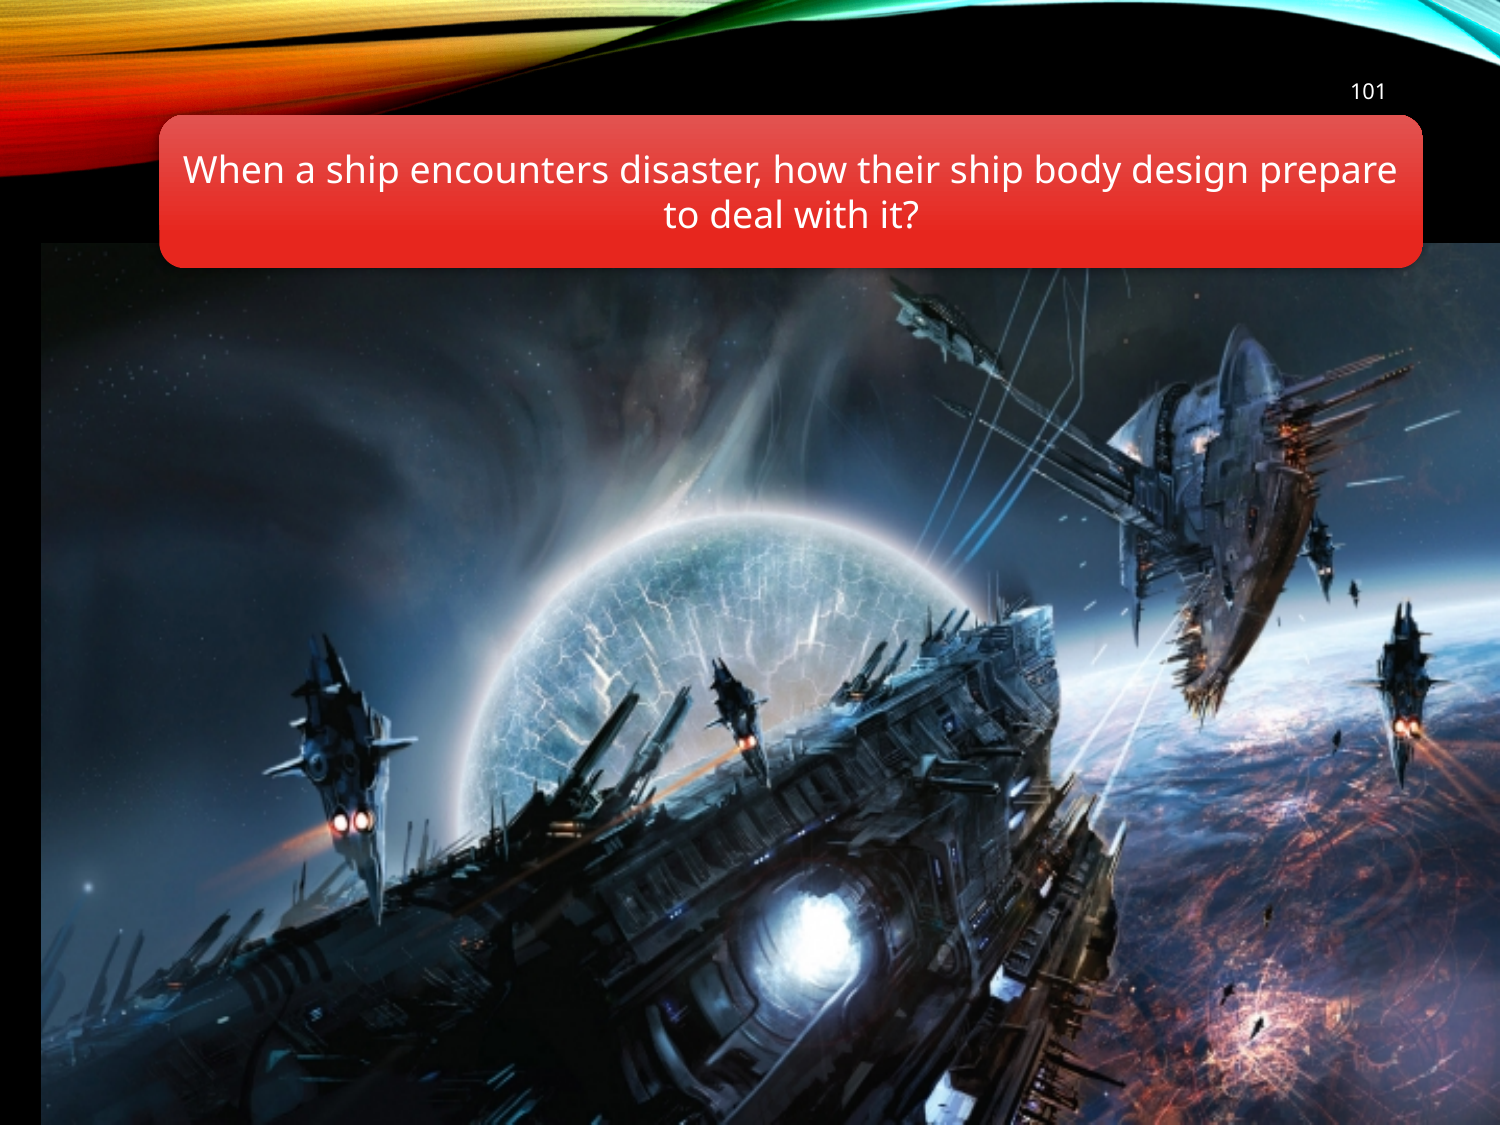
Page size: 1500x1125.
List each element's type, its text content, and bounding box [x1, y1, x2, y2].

slide_number 101 [1078, 62, 1403, 111]
text_box When a ship encounters disaster, how their ship body design prepare to deal with it? [159, 114, 1424, 243]
picture [41, 243, 1500, 1125]
picture [0, 0, 1500, 178]
